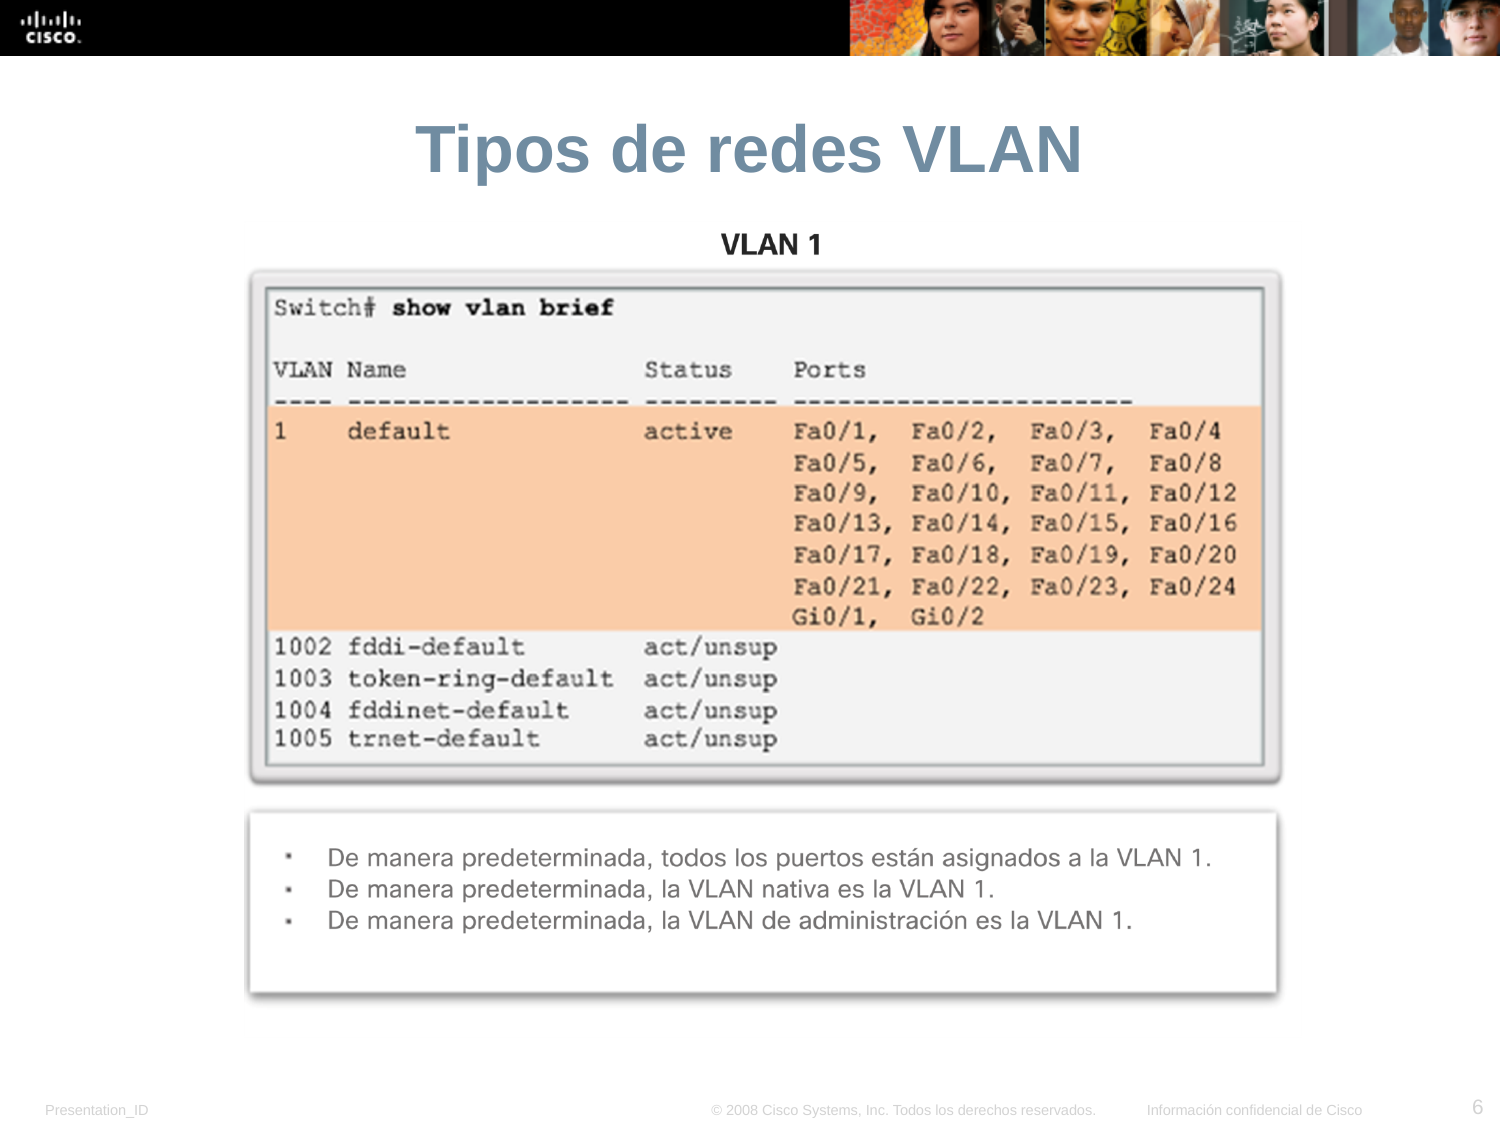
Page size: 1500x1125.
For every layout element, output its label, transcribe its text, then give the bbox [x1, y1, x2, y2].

picture [244, 221, 1302, 1038]
title Tipos de redes VLAN [30, 56, 1470, 194]
picture [0, 0, 1500, 56]
